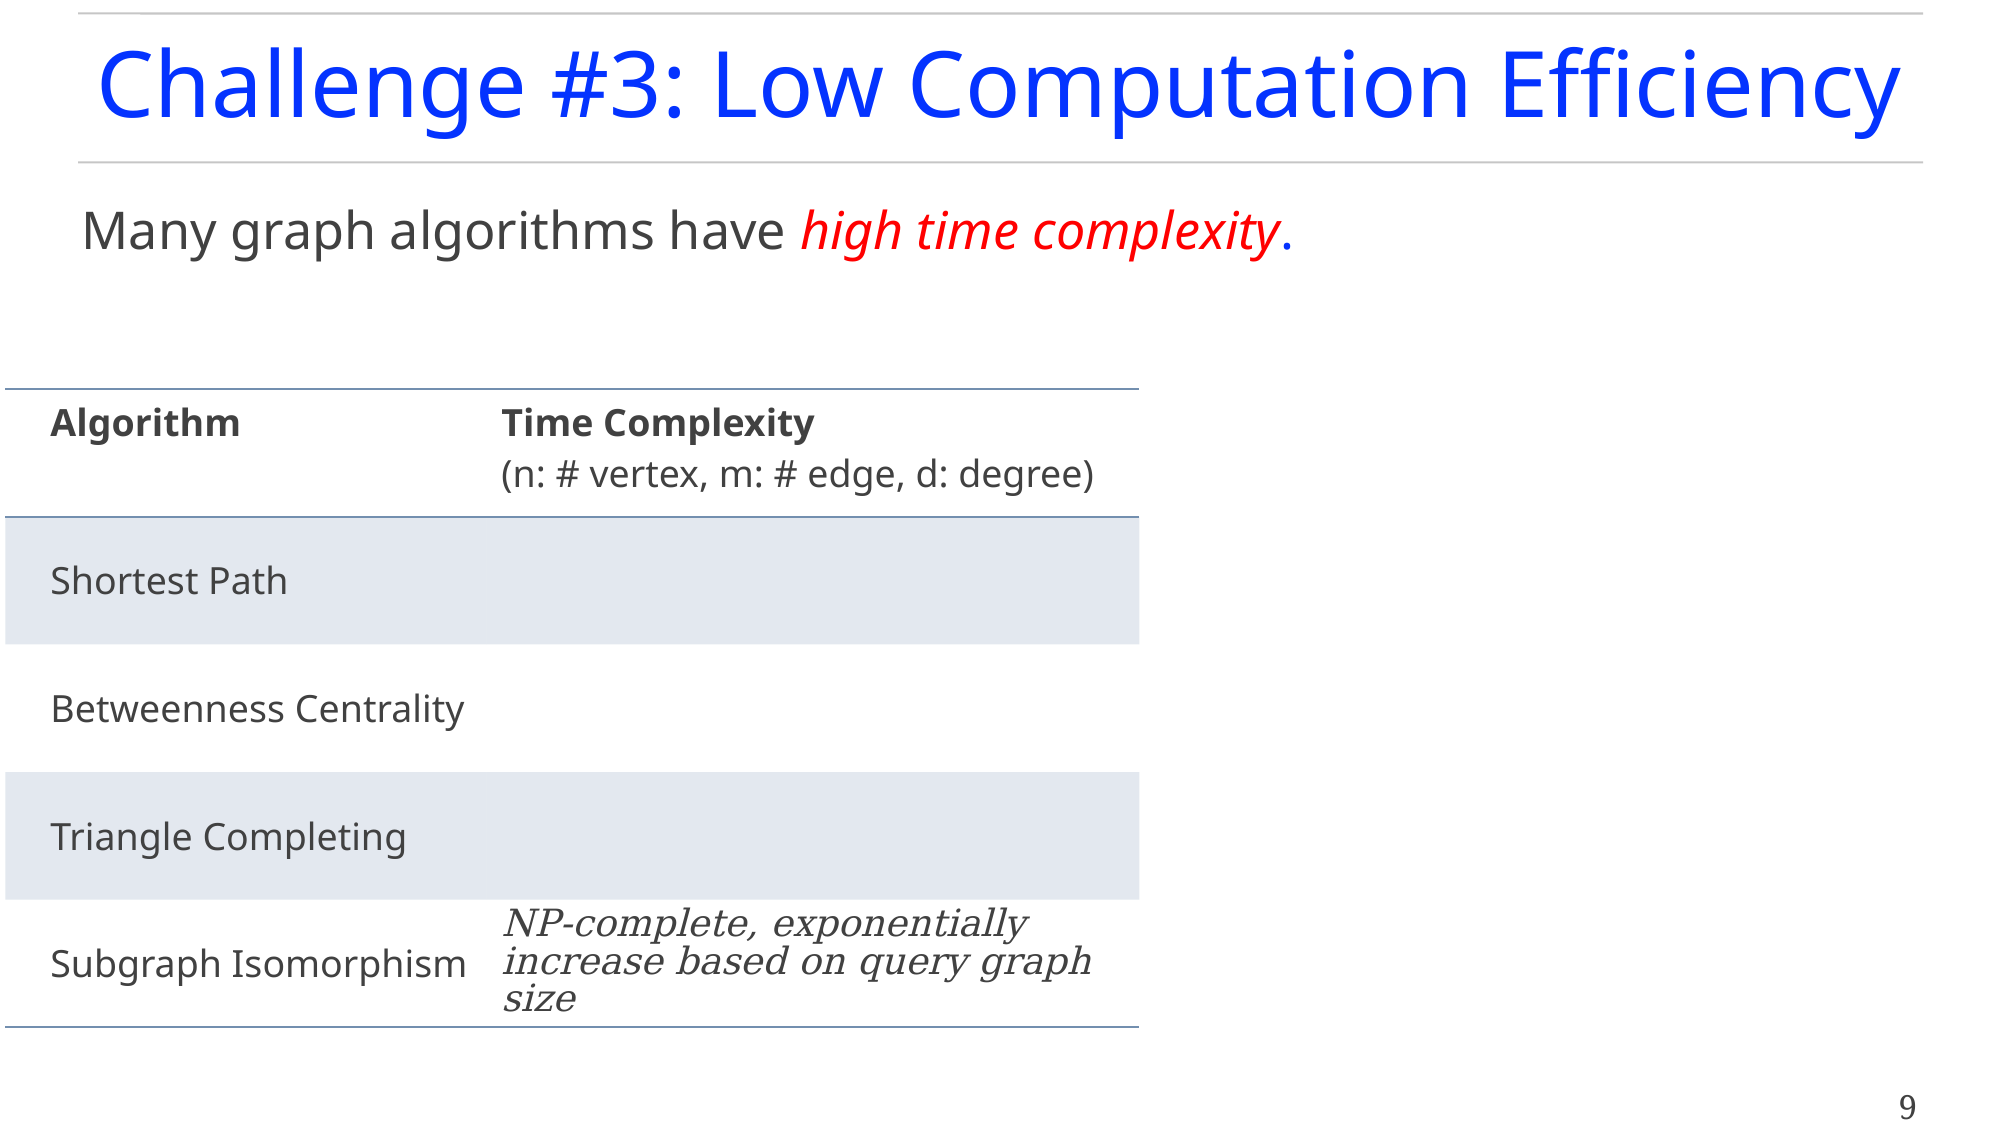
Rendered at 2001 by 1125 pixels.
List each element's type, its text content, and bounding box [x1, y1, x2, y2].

slide_number 9 [1871, 1078, 1945, 1124]
list Many graph algorithms have high time complexity. [72, 182, 1436, 276]
title Challenge #3: Low Computation Efficiency [77, 19, 1923, 157]
